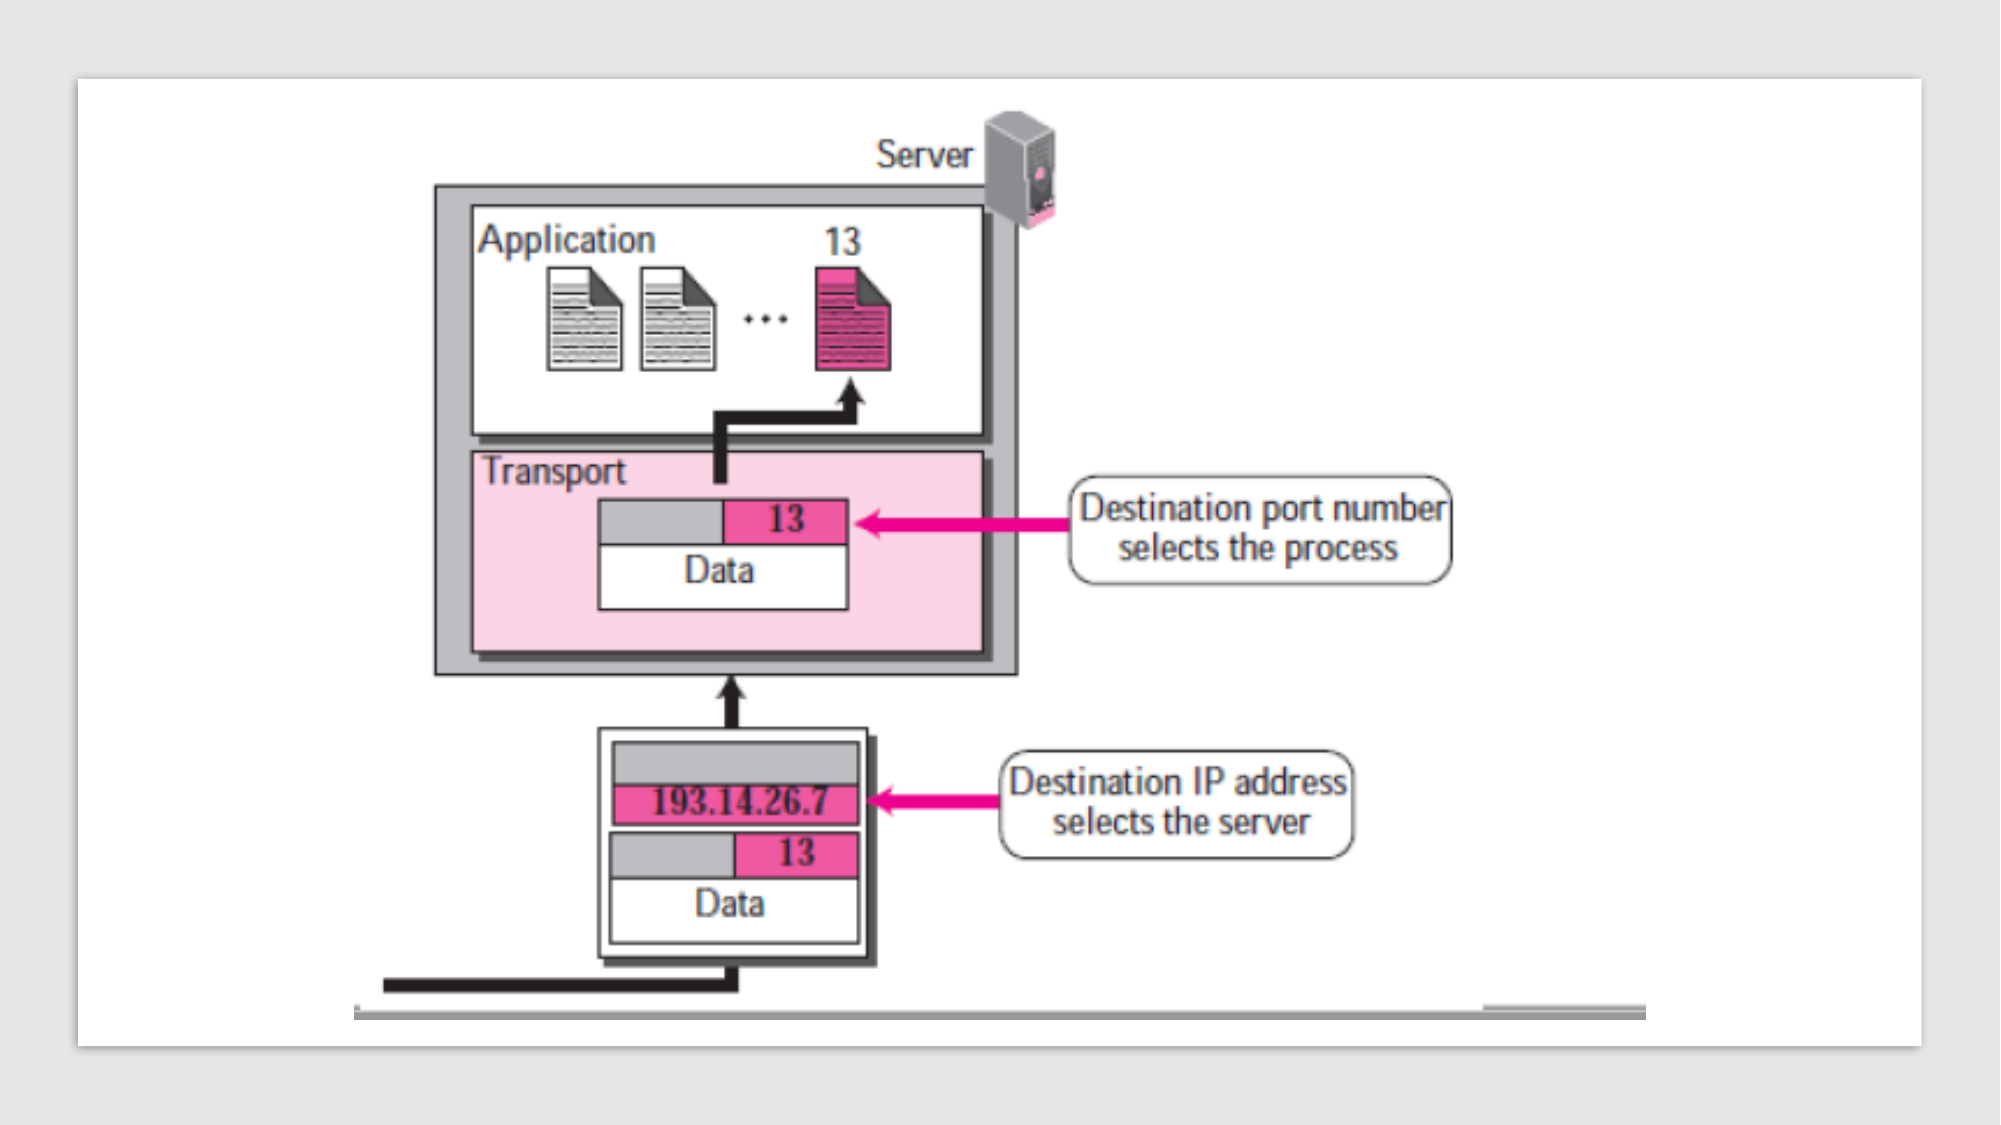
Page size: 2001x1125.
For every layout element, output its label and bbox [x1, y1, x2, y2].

text_box [77, 78, 1923, 1047]
text_box [0, 0, 2000, 1125]
list [354, 105, 1646, 1020]
